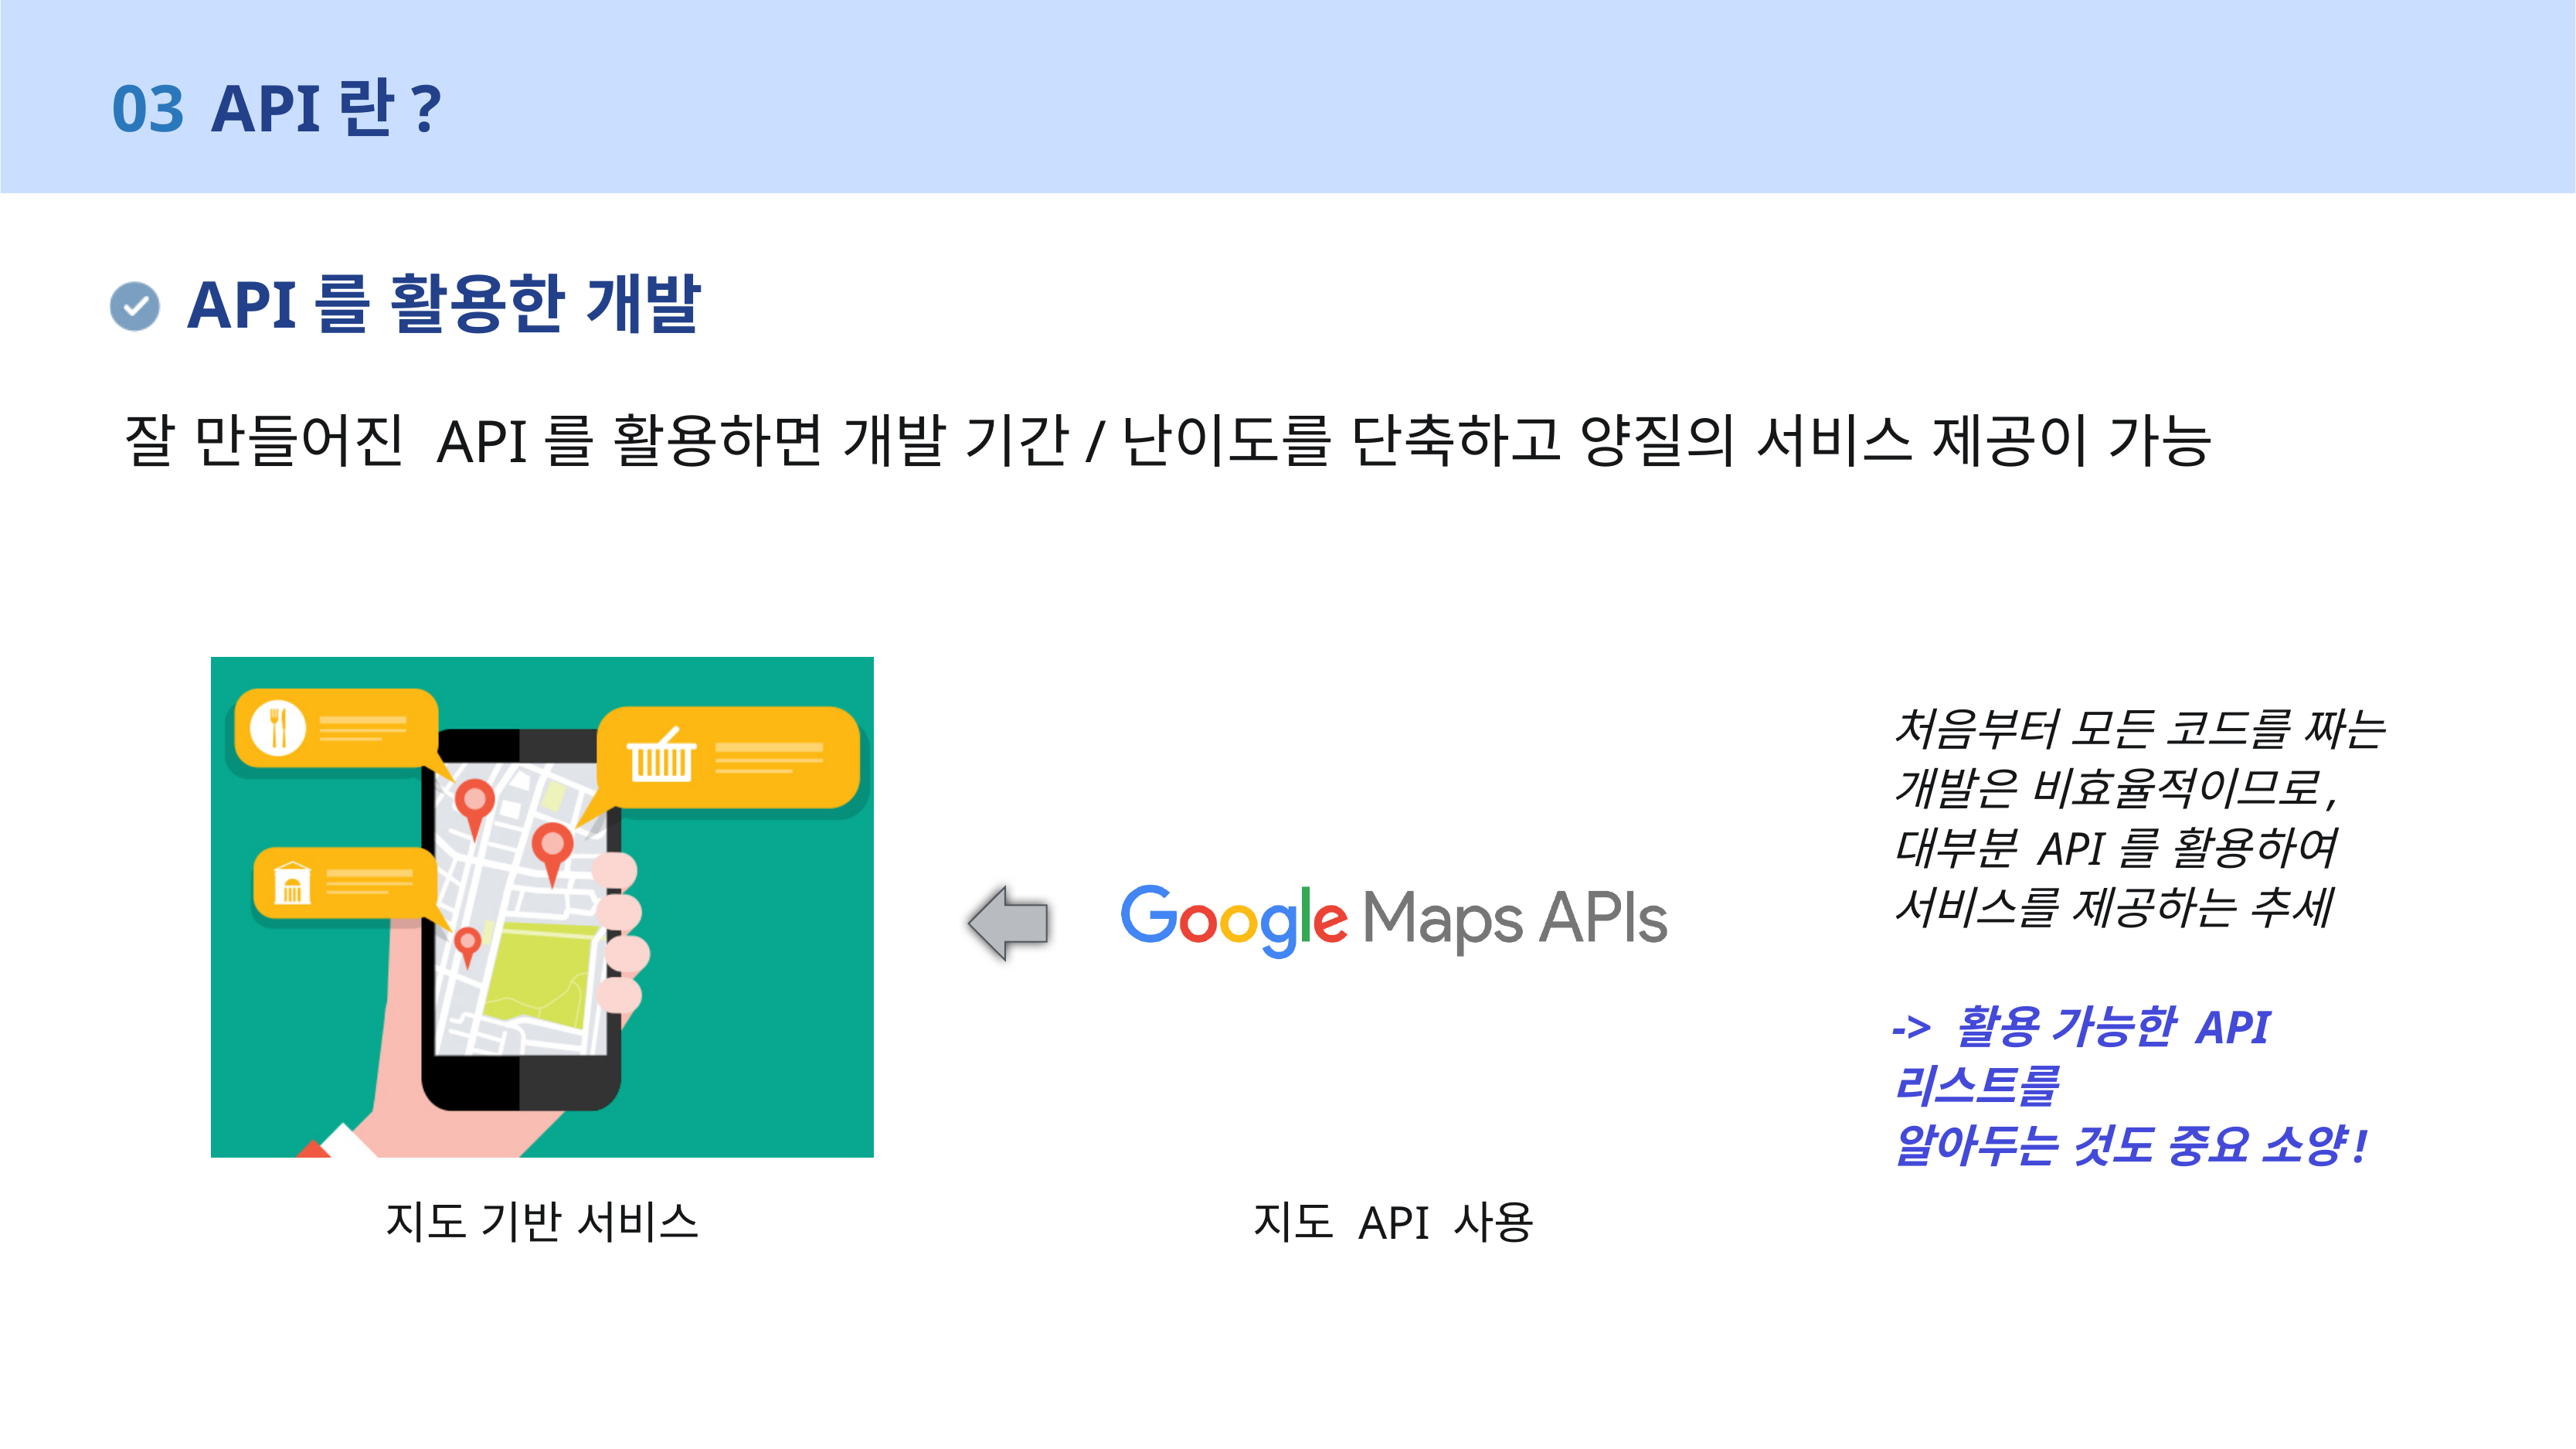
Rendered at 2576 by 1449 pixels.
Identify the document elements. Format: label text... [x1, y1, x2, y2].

text_box [968, 886, 1047, 961]
list 잘 만들어진 API를 활용하면 개발 기간/난이도를 단축하고 양질의 서비스 제공이 가능 [112, 392, 2486, 481]
picture [1086, 853, 1702, 994]
text_box 처음부터 모든 코드를 짜는 개발은 비효율적이므로, 대부분 API를 활용하여 서비스를 제공하는 추세 -> 활용 가능한 API 리스트를 알아두는 것도 중요 소양! [1880, 689, 2434, 1191]
list API를 활용한 개발 [176, 258, 1483, 348]
text_box 지도 API 사용 [1157, 1183, 1630, 1250]
list API란? [211, 61, 676, 151]
text_box 지도 기반 서비스 [307, 1183, 779, 1250]
list 03 [111, 61, 211, 151]
picture [211, 657, 874, 1158]
